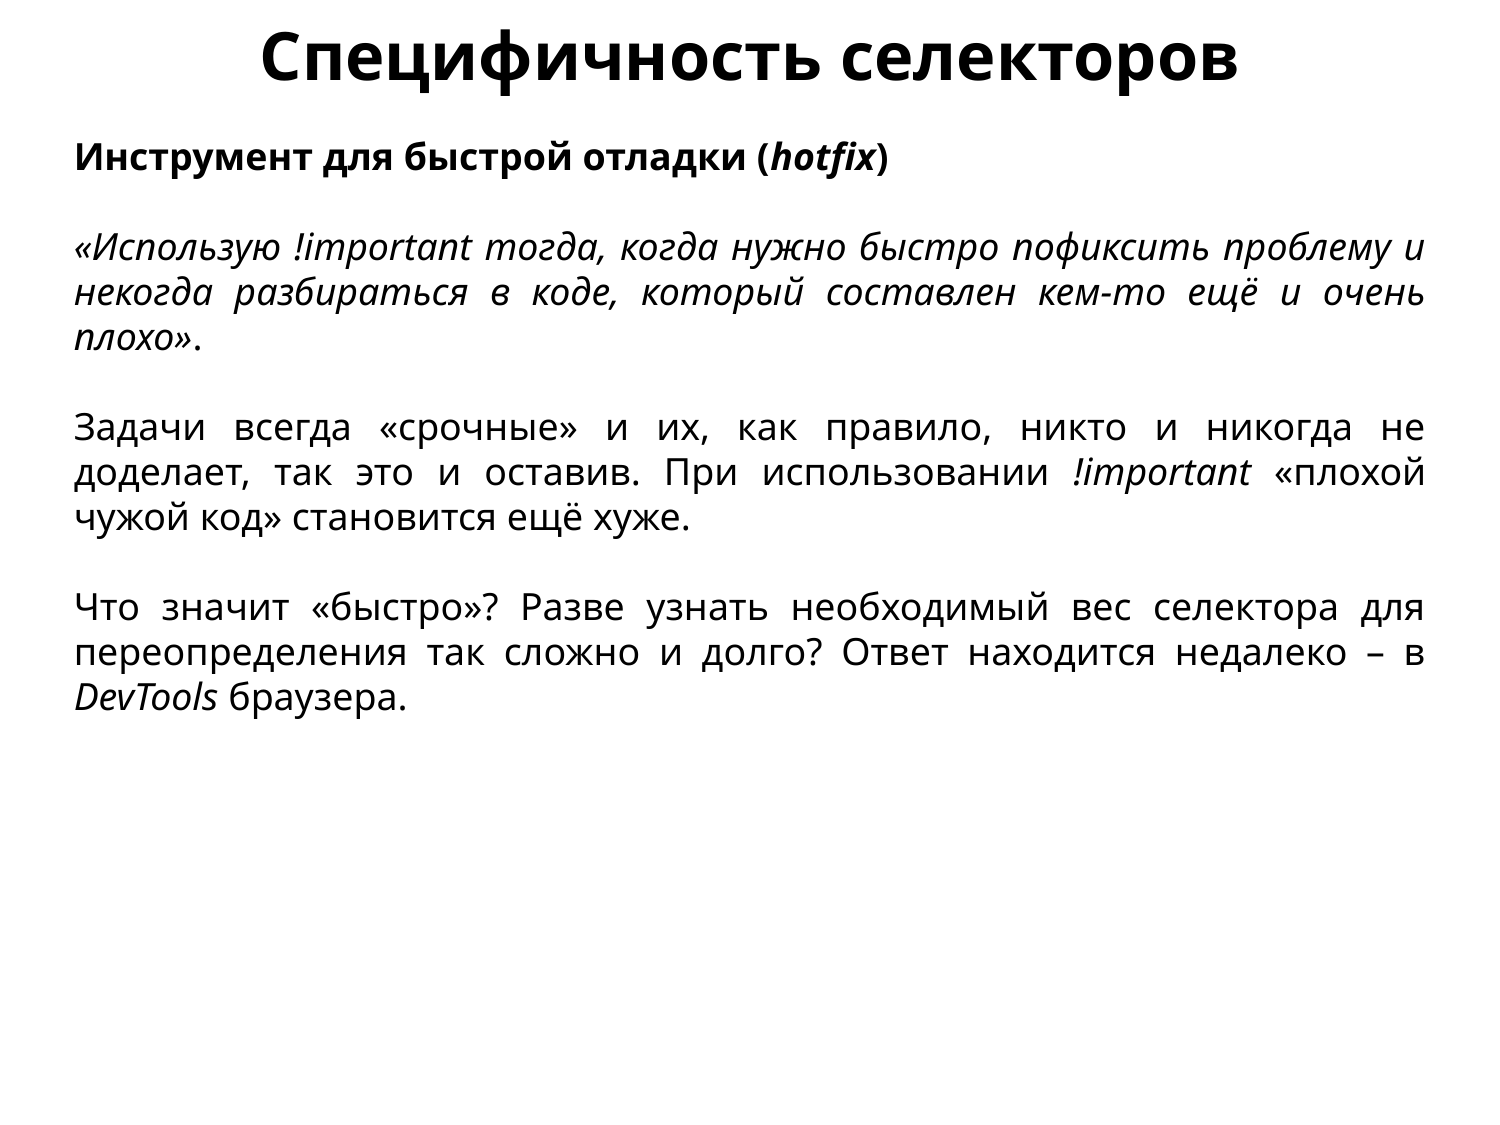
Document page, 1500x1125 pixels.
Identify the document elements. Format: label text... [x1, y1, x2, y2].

text_box Специфичность селекторов [5, 5, 1495, 101]
text_box Инструмент для быстрой отладки (hotfix) «Использую !important тогда, когда нужно быстро пофиксить проблему и некогда разбираться в коде, который составлен кем-то ещё и очень плохо». Задачи всегда «срочные» и их, как правило, никто и никогда не доделает, так это и оставив. При использовании !important «плохой чужой код» становится ещё хуже. Что значит «быстро»? Разве узнать необходимый вес селектора для переопределения так сложно и долго? Ответ находится недалеко – в DevTools браузера. [59, 125, 1442, 726]
